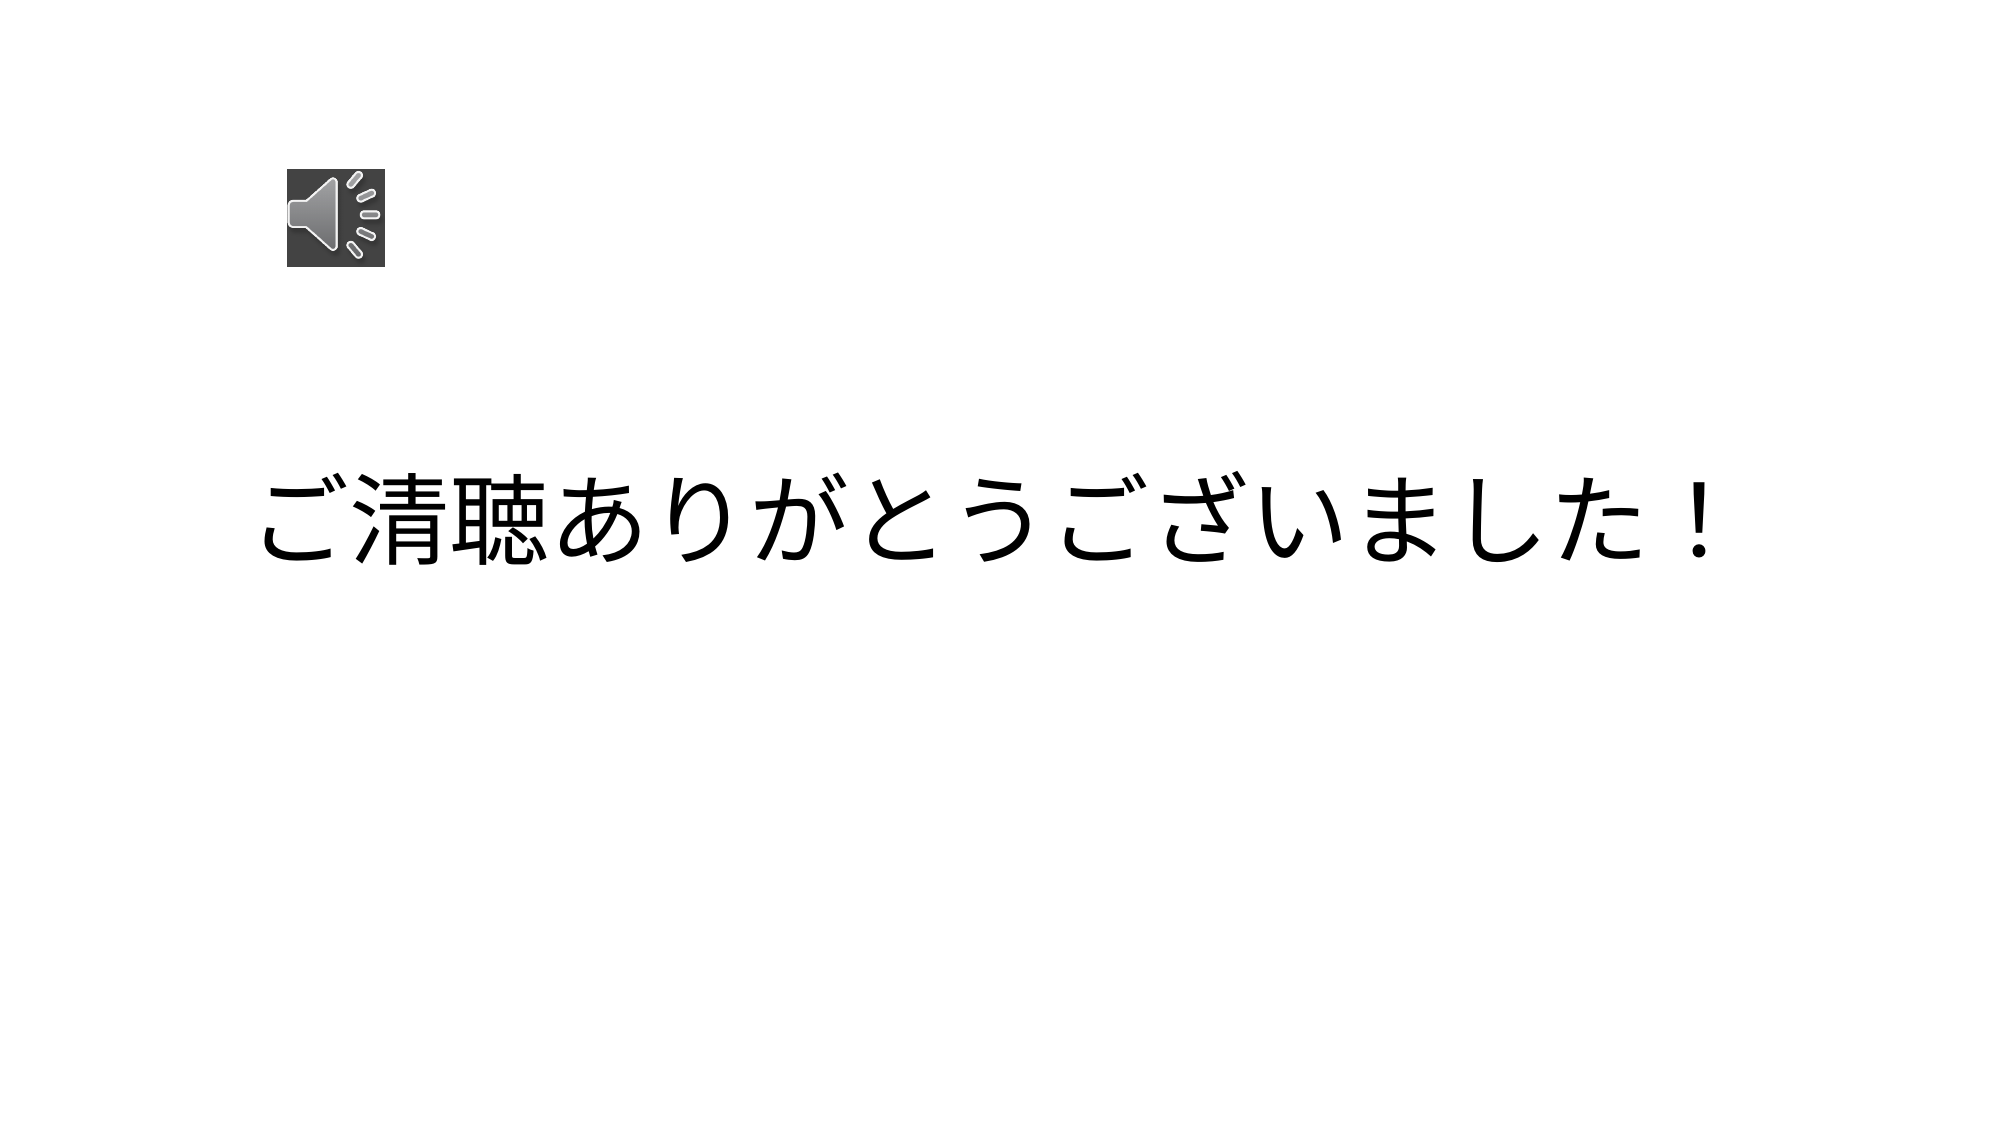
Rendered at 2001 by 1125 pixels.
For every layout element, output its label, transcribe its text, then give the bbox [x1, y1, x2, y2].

list ご清聴ありがとうございました！ [137, 205, 1863, 920]
picture [286, 167, 387, 268]
